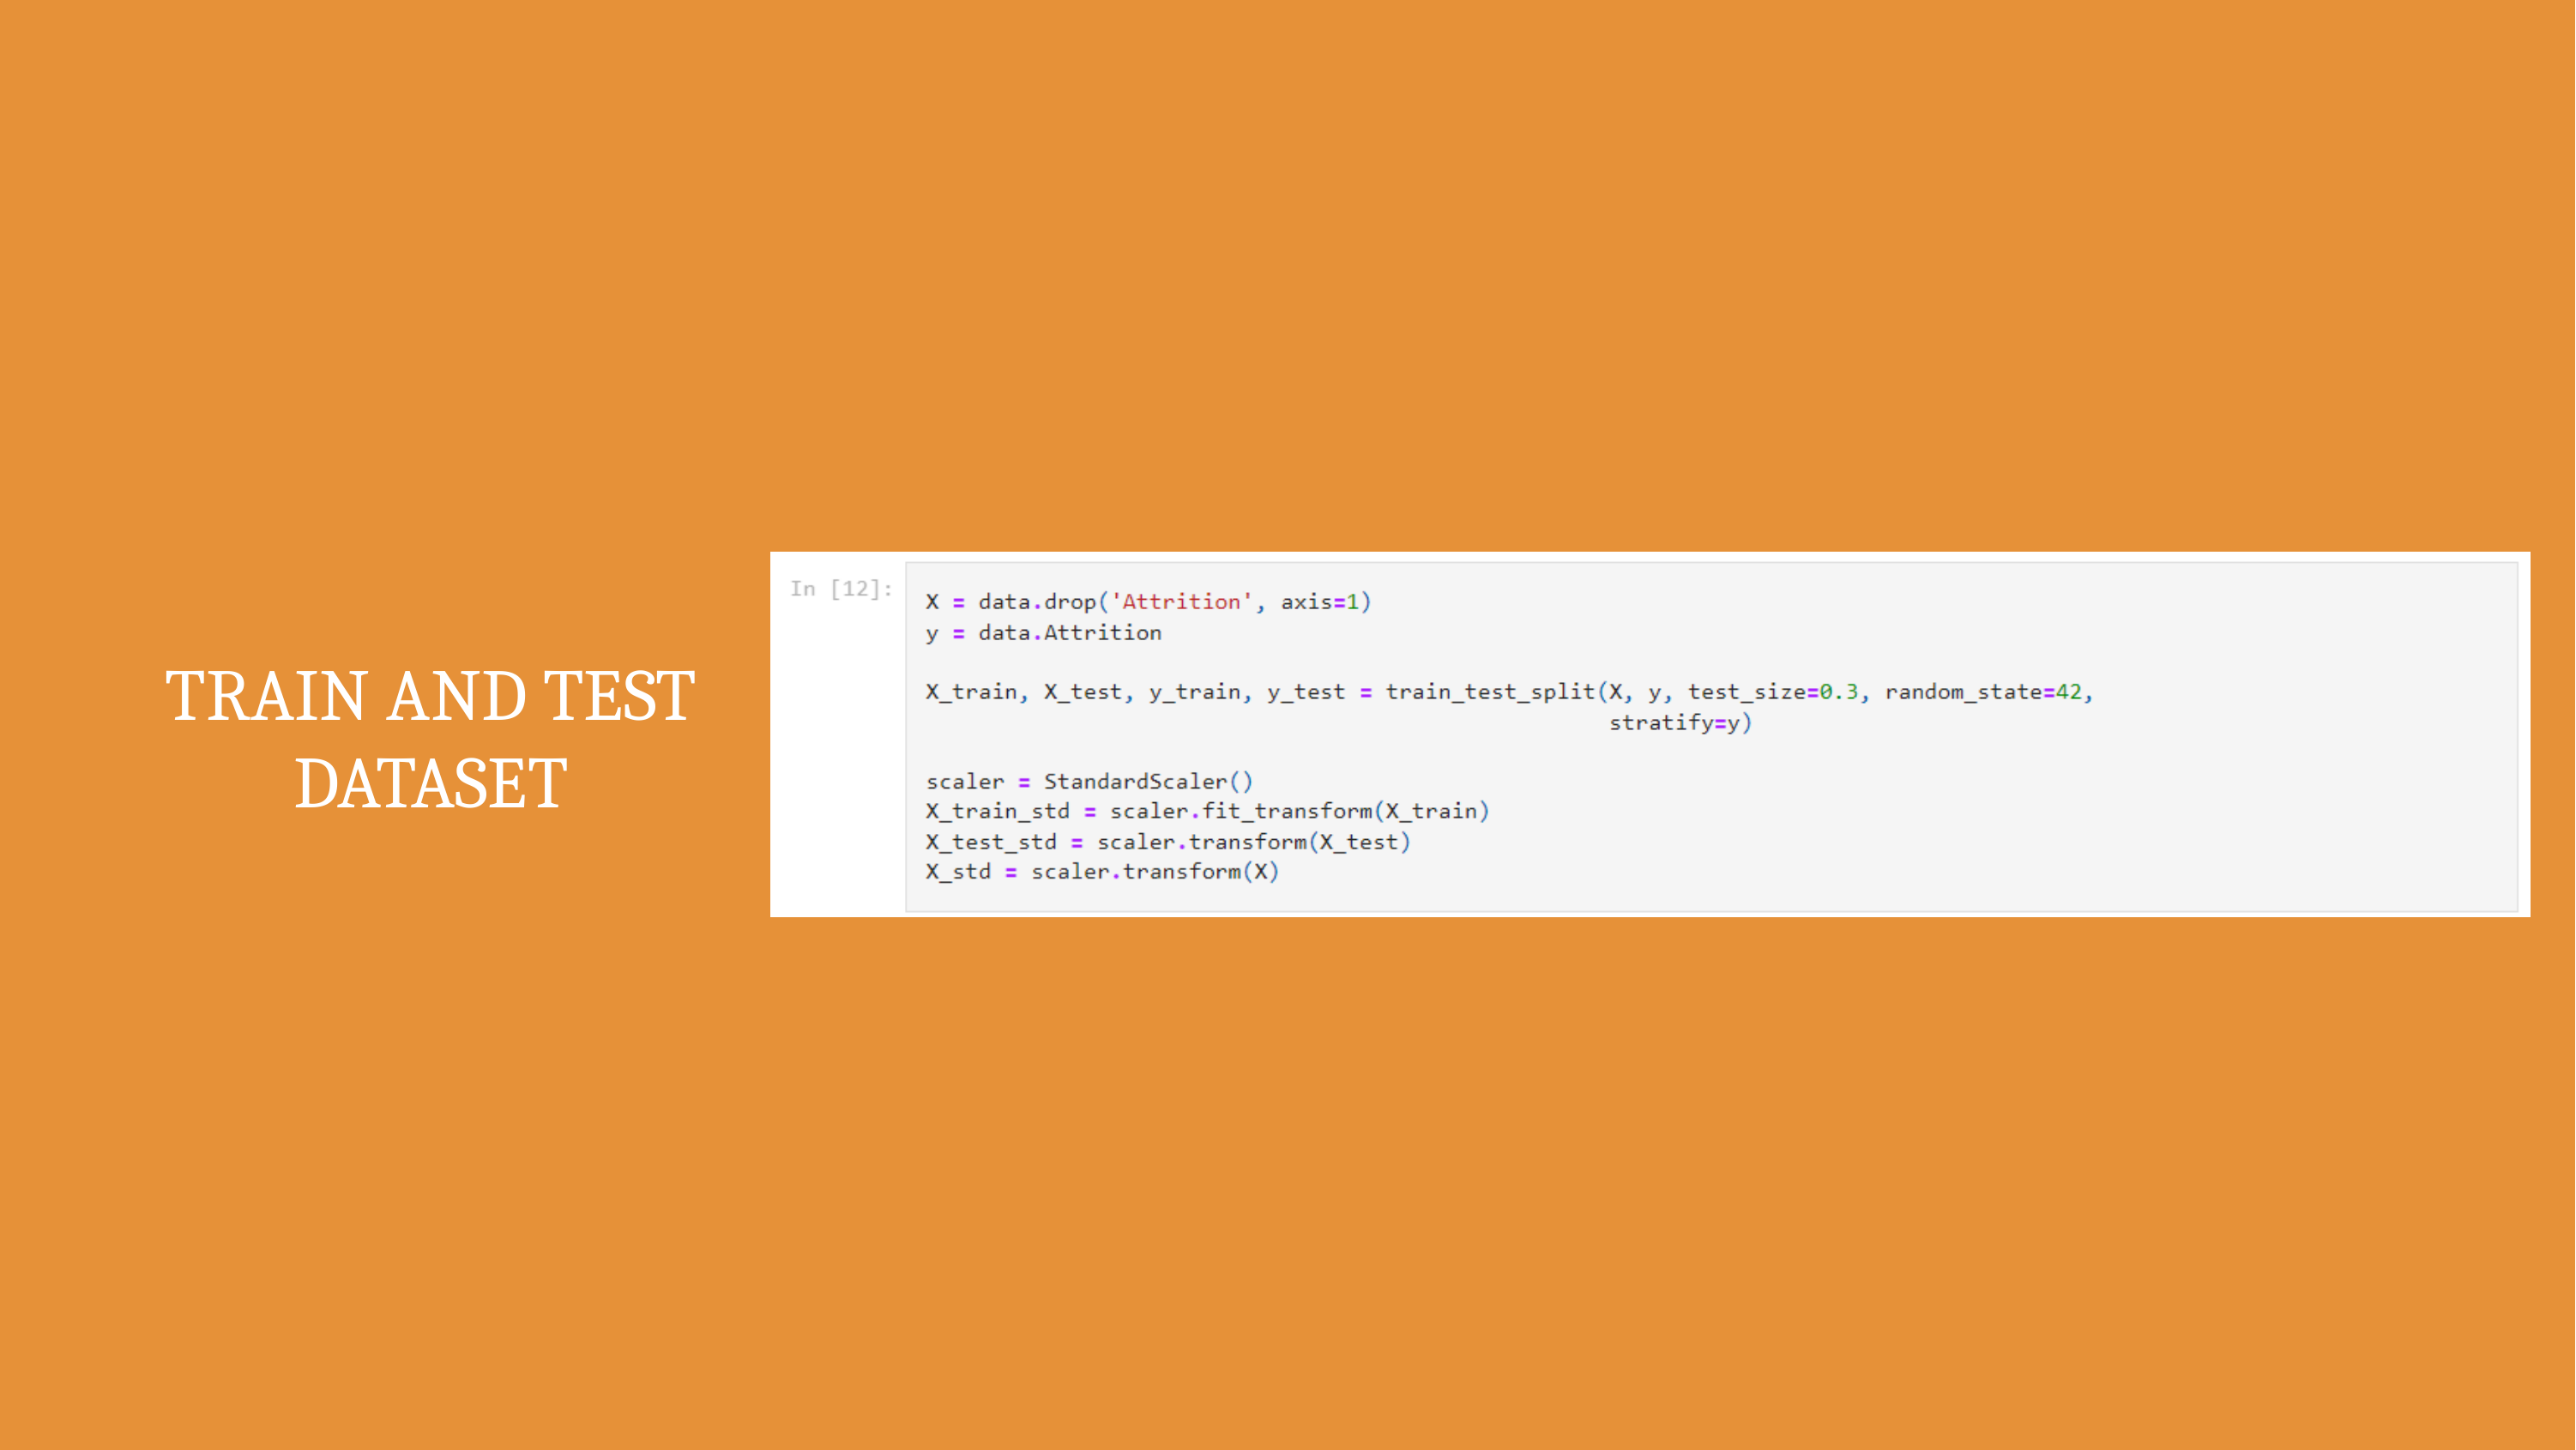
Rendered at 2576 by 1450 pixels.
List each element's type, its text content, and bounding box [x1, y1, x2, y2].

picture [770, 552, 2531, 917]
text_box TRAIN AND TEST DATASET [112, 400, 750, 1070]
